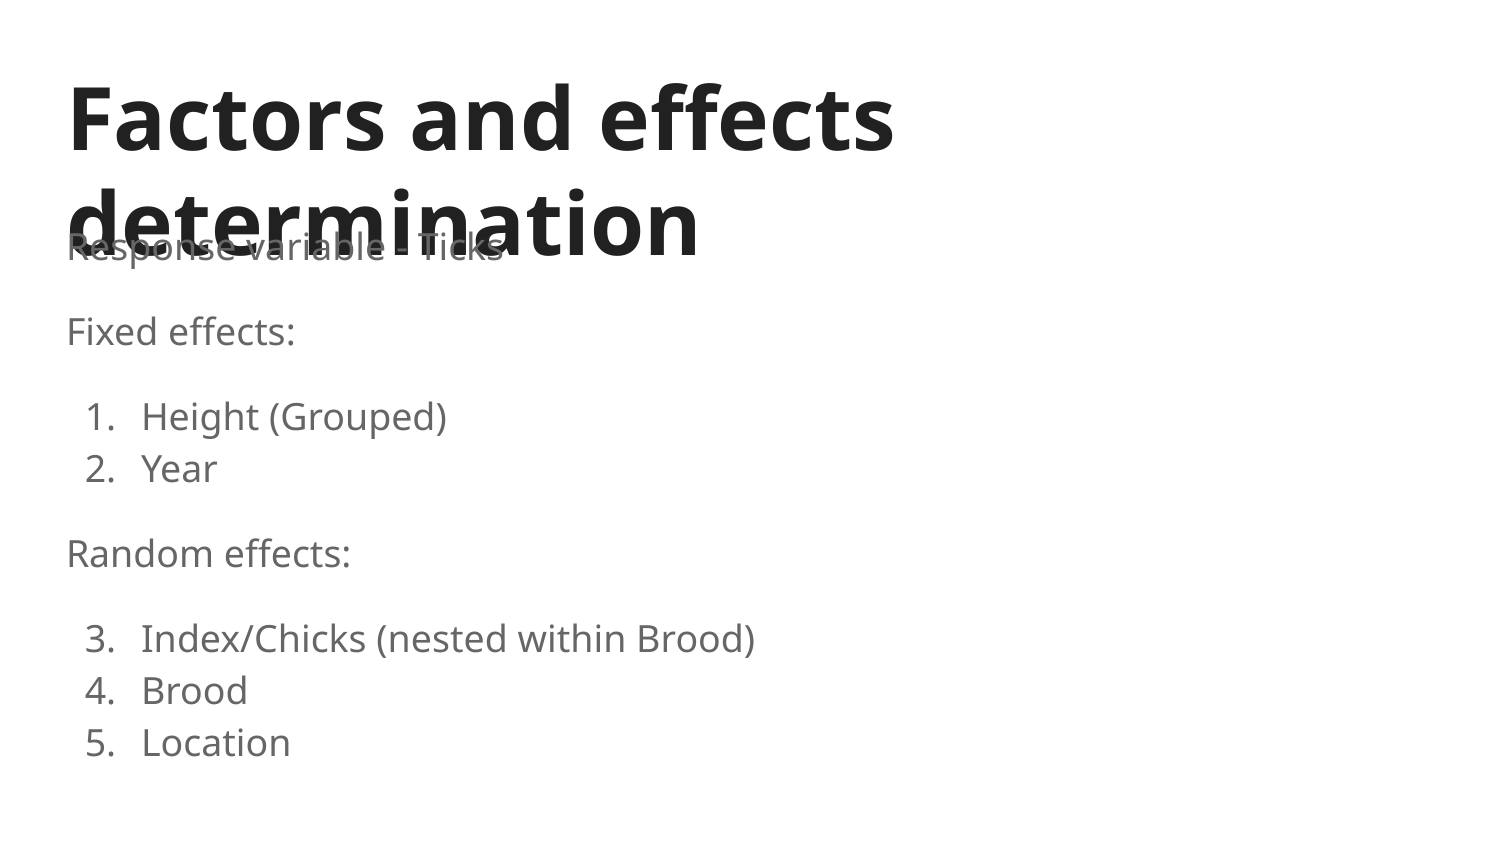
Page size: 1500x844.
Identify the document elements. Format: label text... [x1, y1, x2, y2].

title Factors and effects determination [51, 48, 1449, 180]
list Response variable - Ticks Fixed effects: Height (Grouped) Year Random effects: Index/Chicks (nested within Brood) Brood Location [51, 201, 1449, 750]
